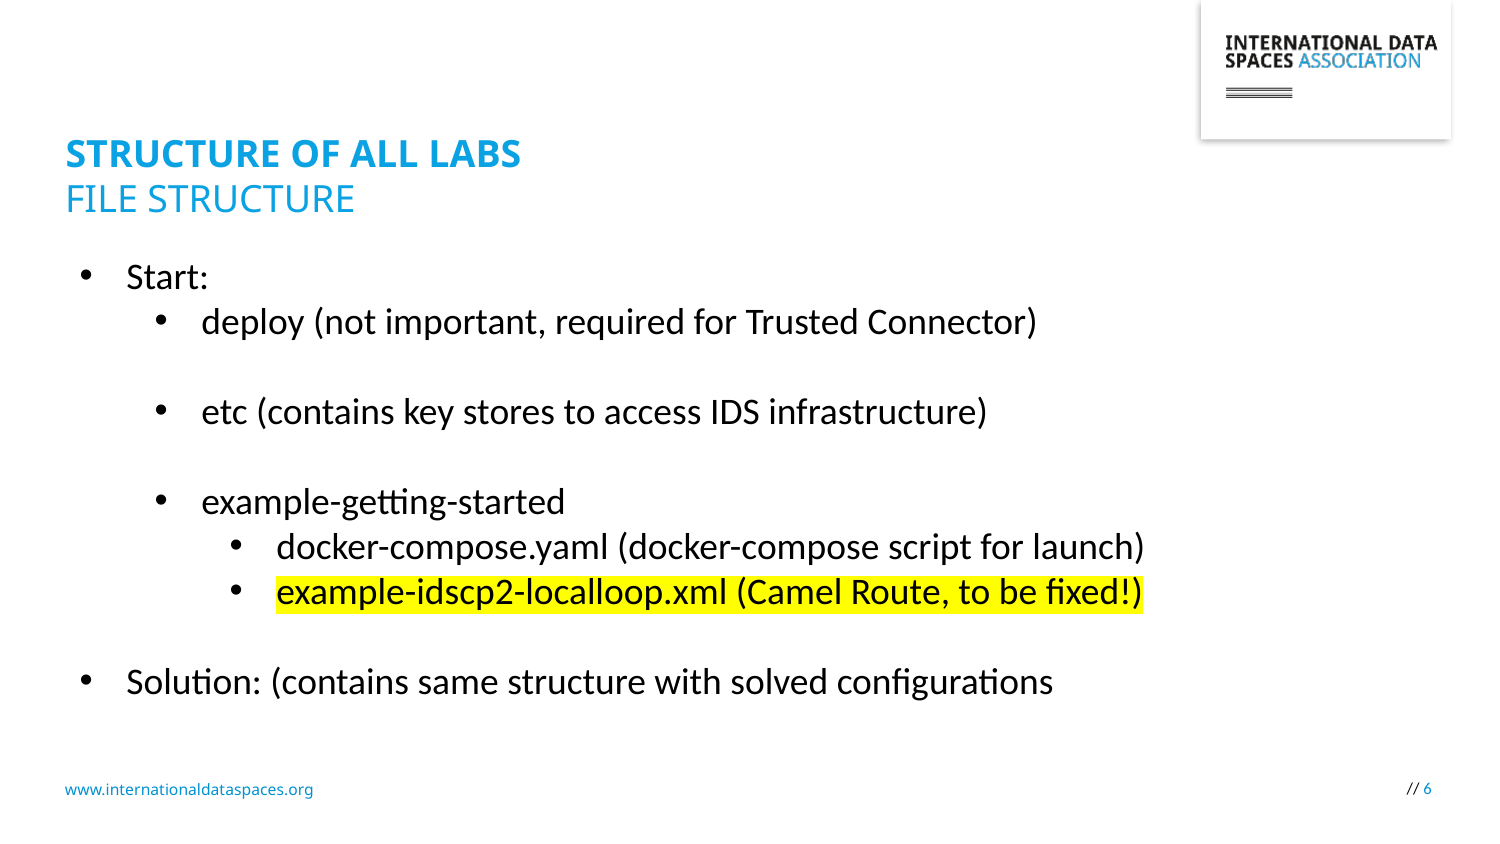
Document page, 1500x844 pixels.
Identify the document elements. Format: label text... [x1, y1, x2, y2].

picture [110, 786, 115, 795]
title Structure of All Labs [50, 85, 1202, 183]
picture [141, 786, 146, 795]
list File Structure [50, 183, 1202, 282]
text_box Start: deploy (not important, required for Trusted Connector) etc (contains key stores to access IDS infrastructure) example-getting-started docker-compose.yaml (docker-compose script for launch) example-idscp2-localloop.xml (Camel Route, to be fixed!) Solution: (contains same structure with solved configurations [64, 244, 1270, 710]
picture [1197, 15, 1466, 113]
